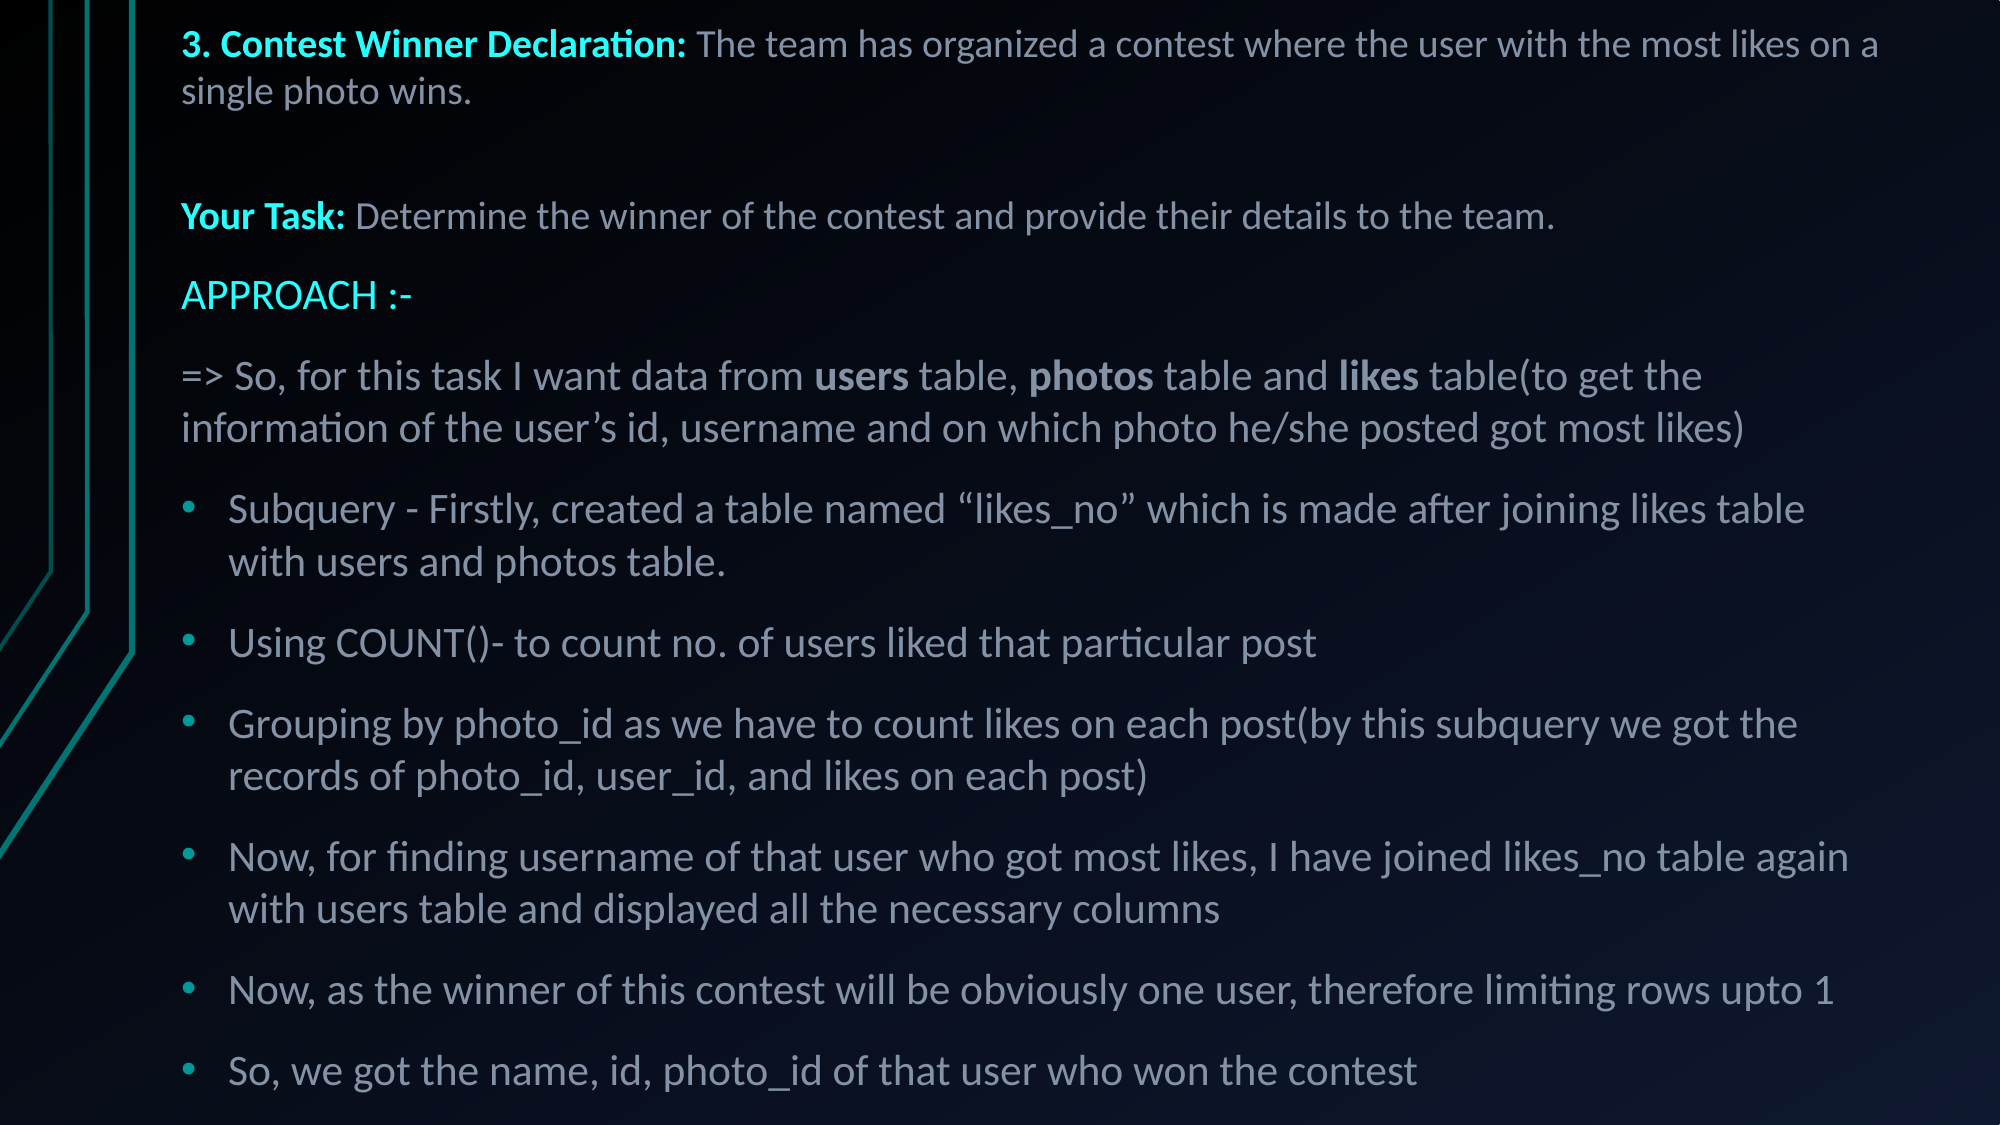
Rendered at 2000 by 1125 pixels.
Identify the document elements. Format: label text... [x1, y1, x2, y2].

list 3. Contest Winner Declaration: The team has organized a contest where the user with the most likes on a single photo wins. Your Task: Determine the winner of the contest and provide their details to the team. APPROACH :- => So, for this task I want data from users table, photos table and likes table(to get the information of the user’s id, username and on which photo he/she posted got most likes) Subquery - Firstly, created a table named “likes_no” which is made after joining likes table with users and photos table. Using COUNT()- to count no. of users liked that particular post Grouping by photo_id as we have to count likes on each post(by this subquery we got the records of photo_id, user_id, and likes on each post) Now, for finding username of that user who got most likes, I have joined likes_no table again with users table and displayed all the necessary columns Now, as the winner of this contest will be obviously one user, therefore limiting rows upto 1 So, we got the name, id, photo_id of that user who won the contest [161, 7, 1910, 1106]
